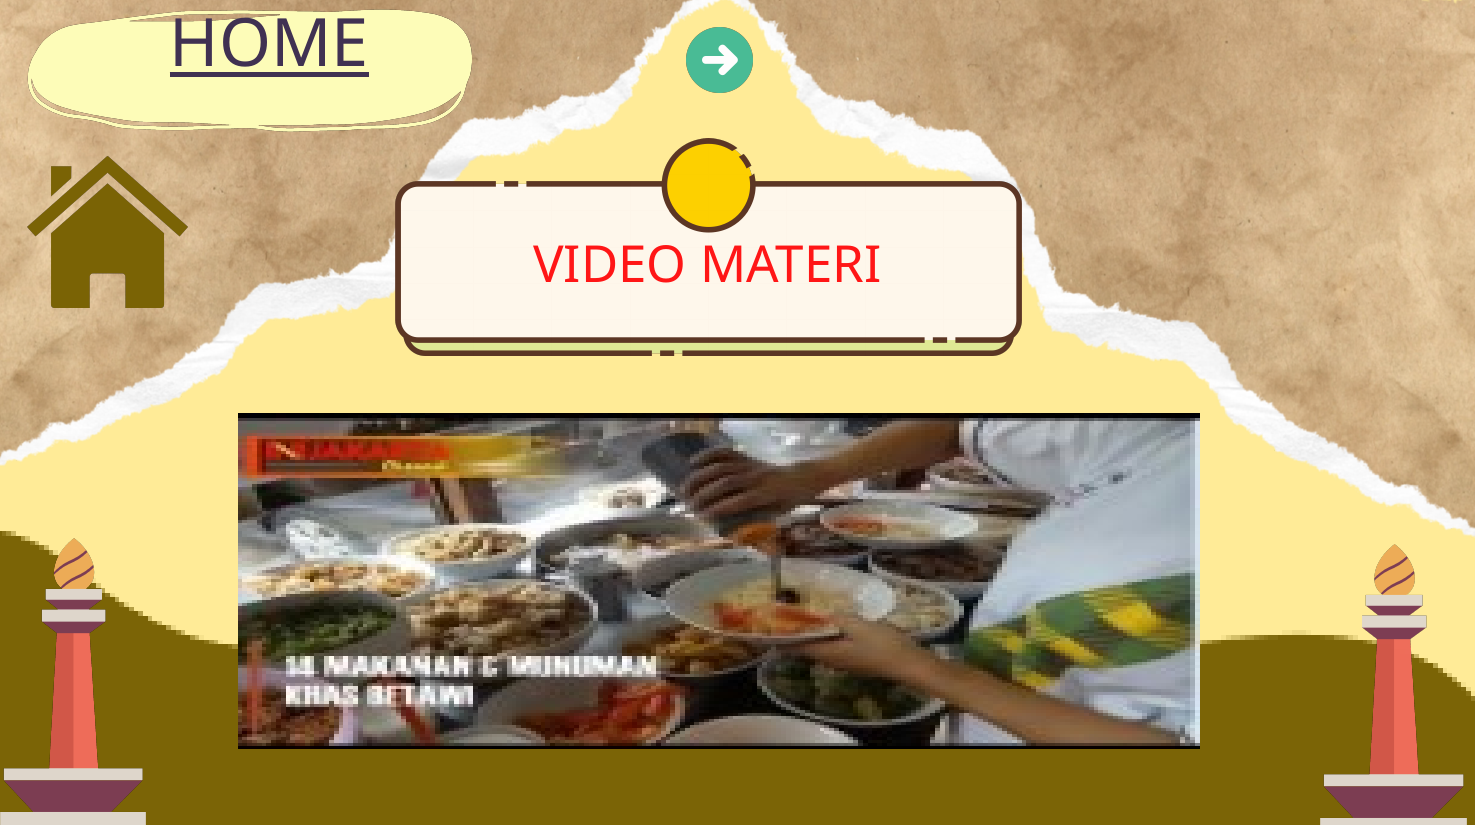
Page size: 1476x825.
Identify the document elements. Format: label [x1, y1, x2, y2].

picture [0, 0, 1475, 825]
text_box [237, 412, 1201, 750]
